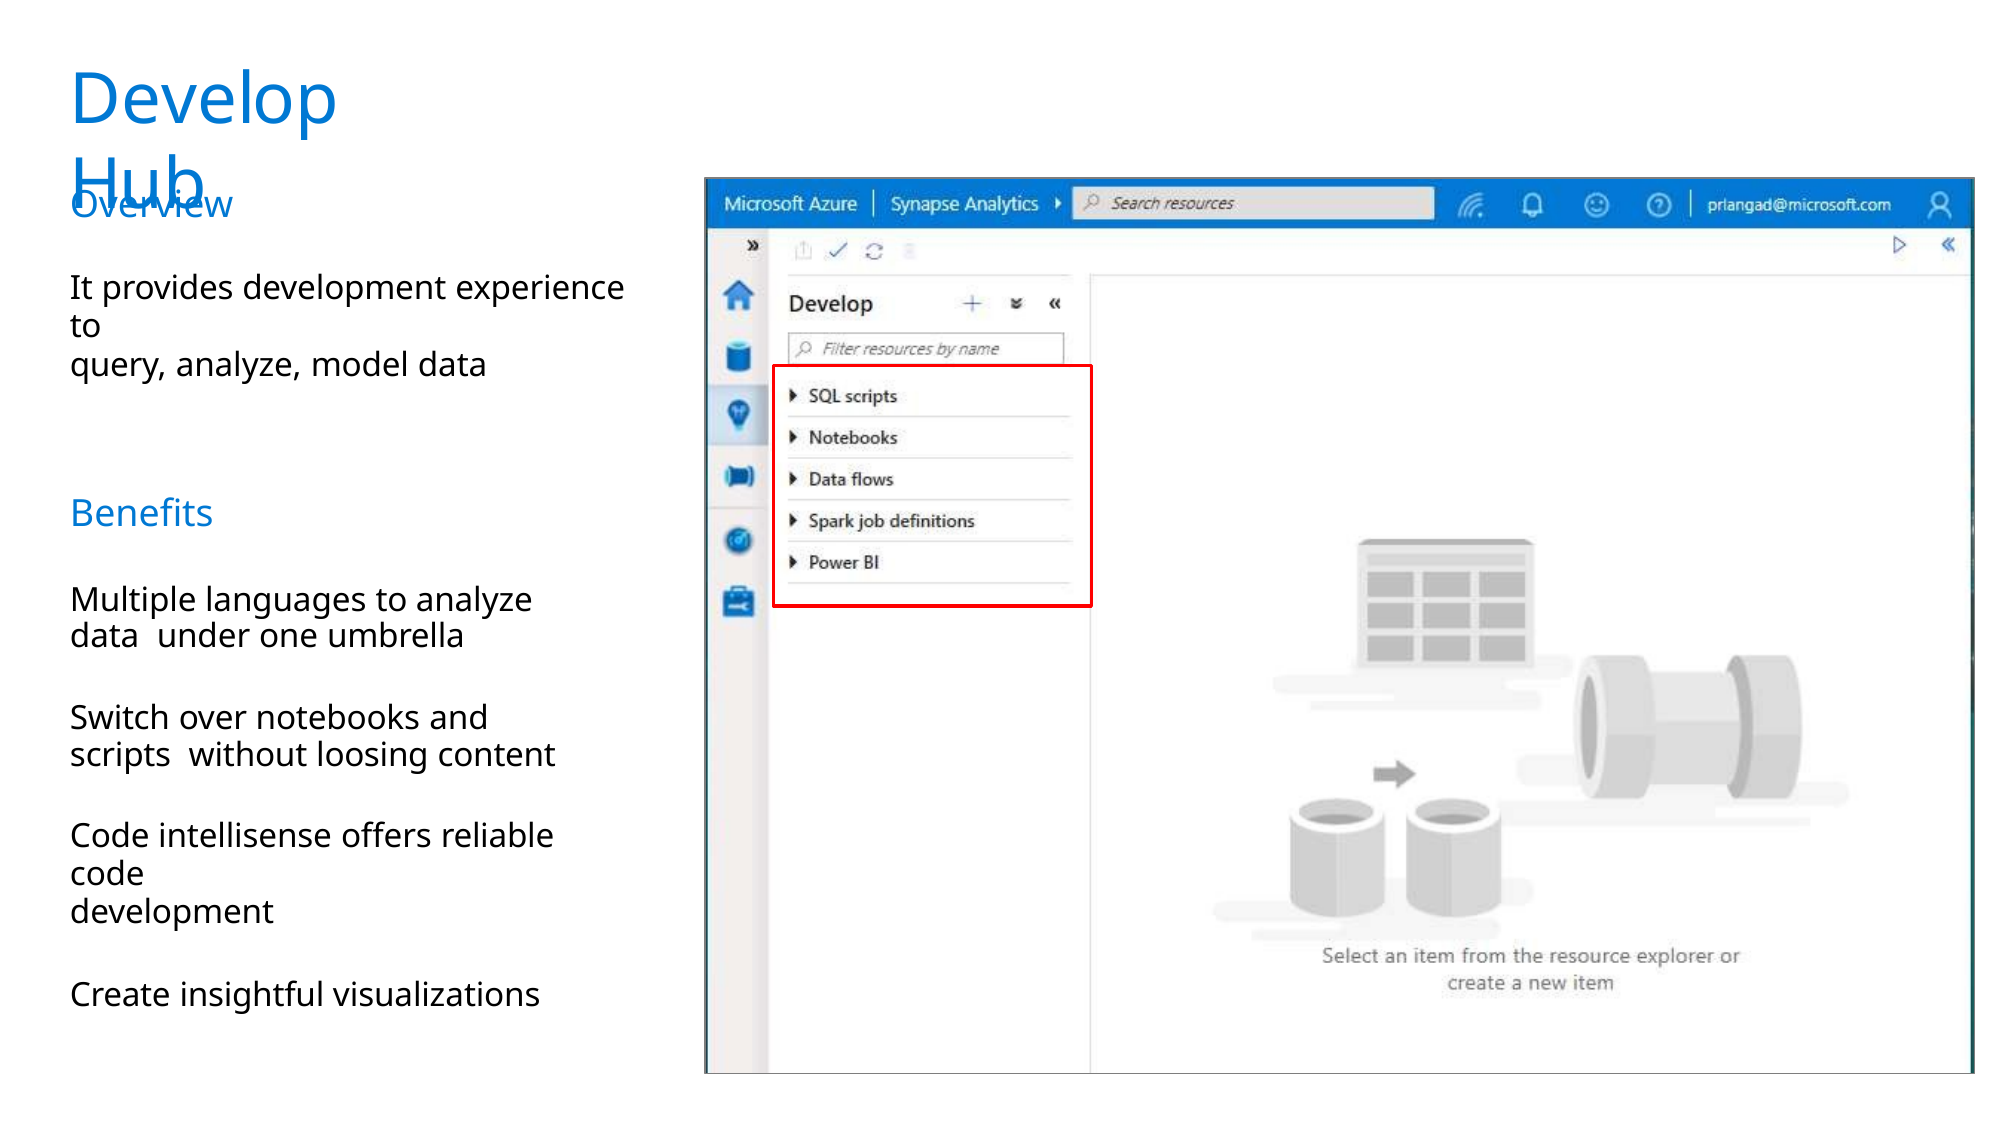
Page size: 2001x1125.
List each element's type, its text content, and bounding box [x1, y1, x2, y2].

text_box Overview It provides development experience to query, analyze, model data [67, 177, 636, 383]
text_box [703, 177, 1976, 1075]
text_box Benefits Multiple languages to analyze data under one umbrella Switch over notebooks and scripts without loosing content Code intellisense offers reliable code development Create insightful visualizations [67, 487, 609, 1014]
title Develop Hub [67, 51, 463, 177]
